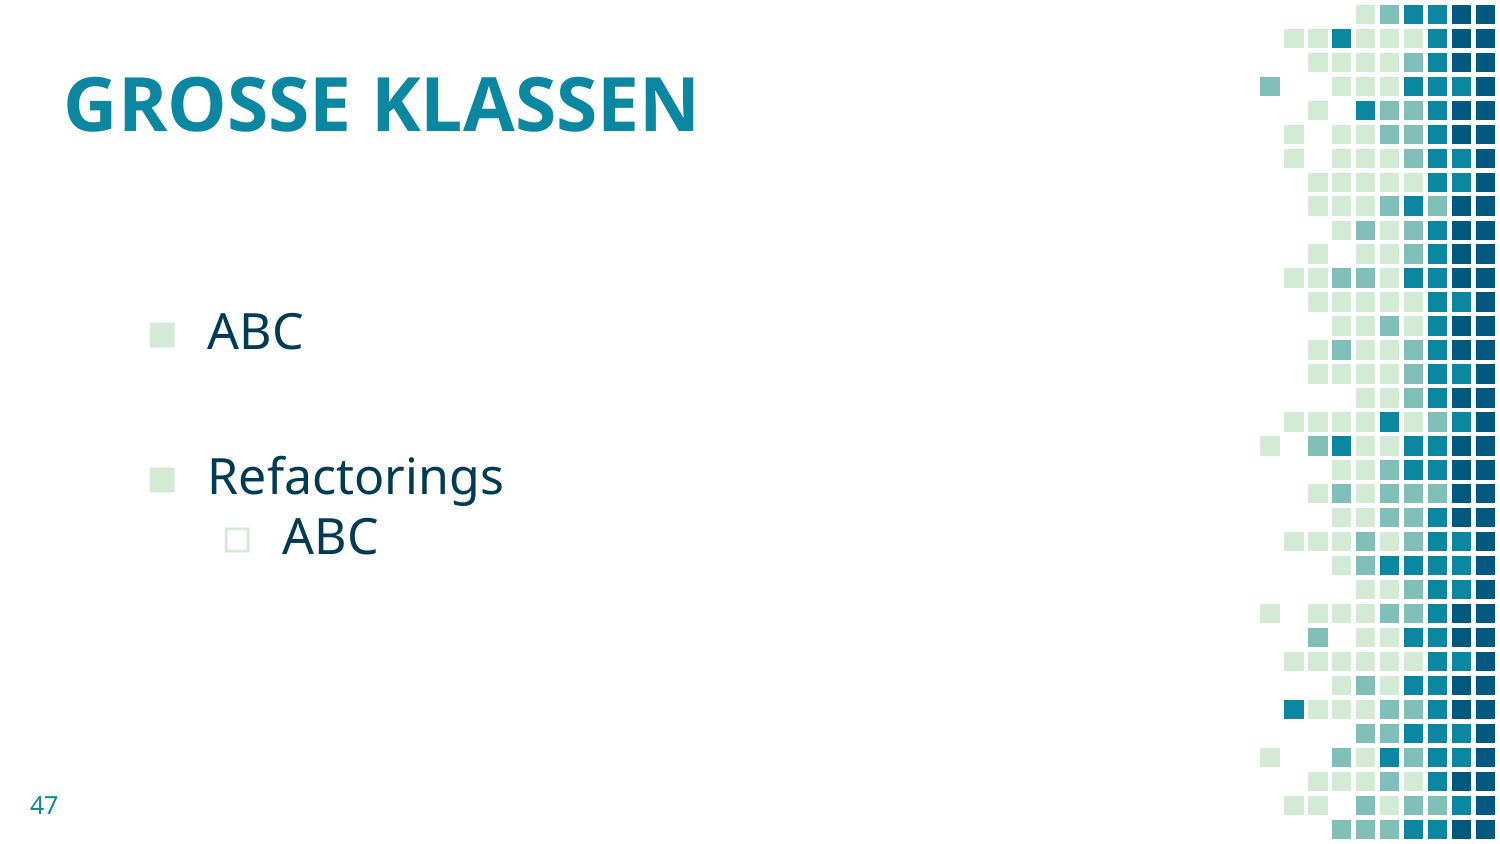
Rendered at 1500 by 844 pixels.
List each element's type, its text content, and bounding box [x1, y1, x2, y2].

list ABC Refactorings ABC [117, 284, 1227, 774]
title GROSSE KLASSEN [49, 20, 1159, 162]
slide_number 47 [15, 774, 105, 839]
